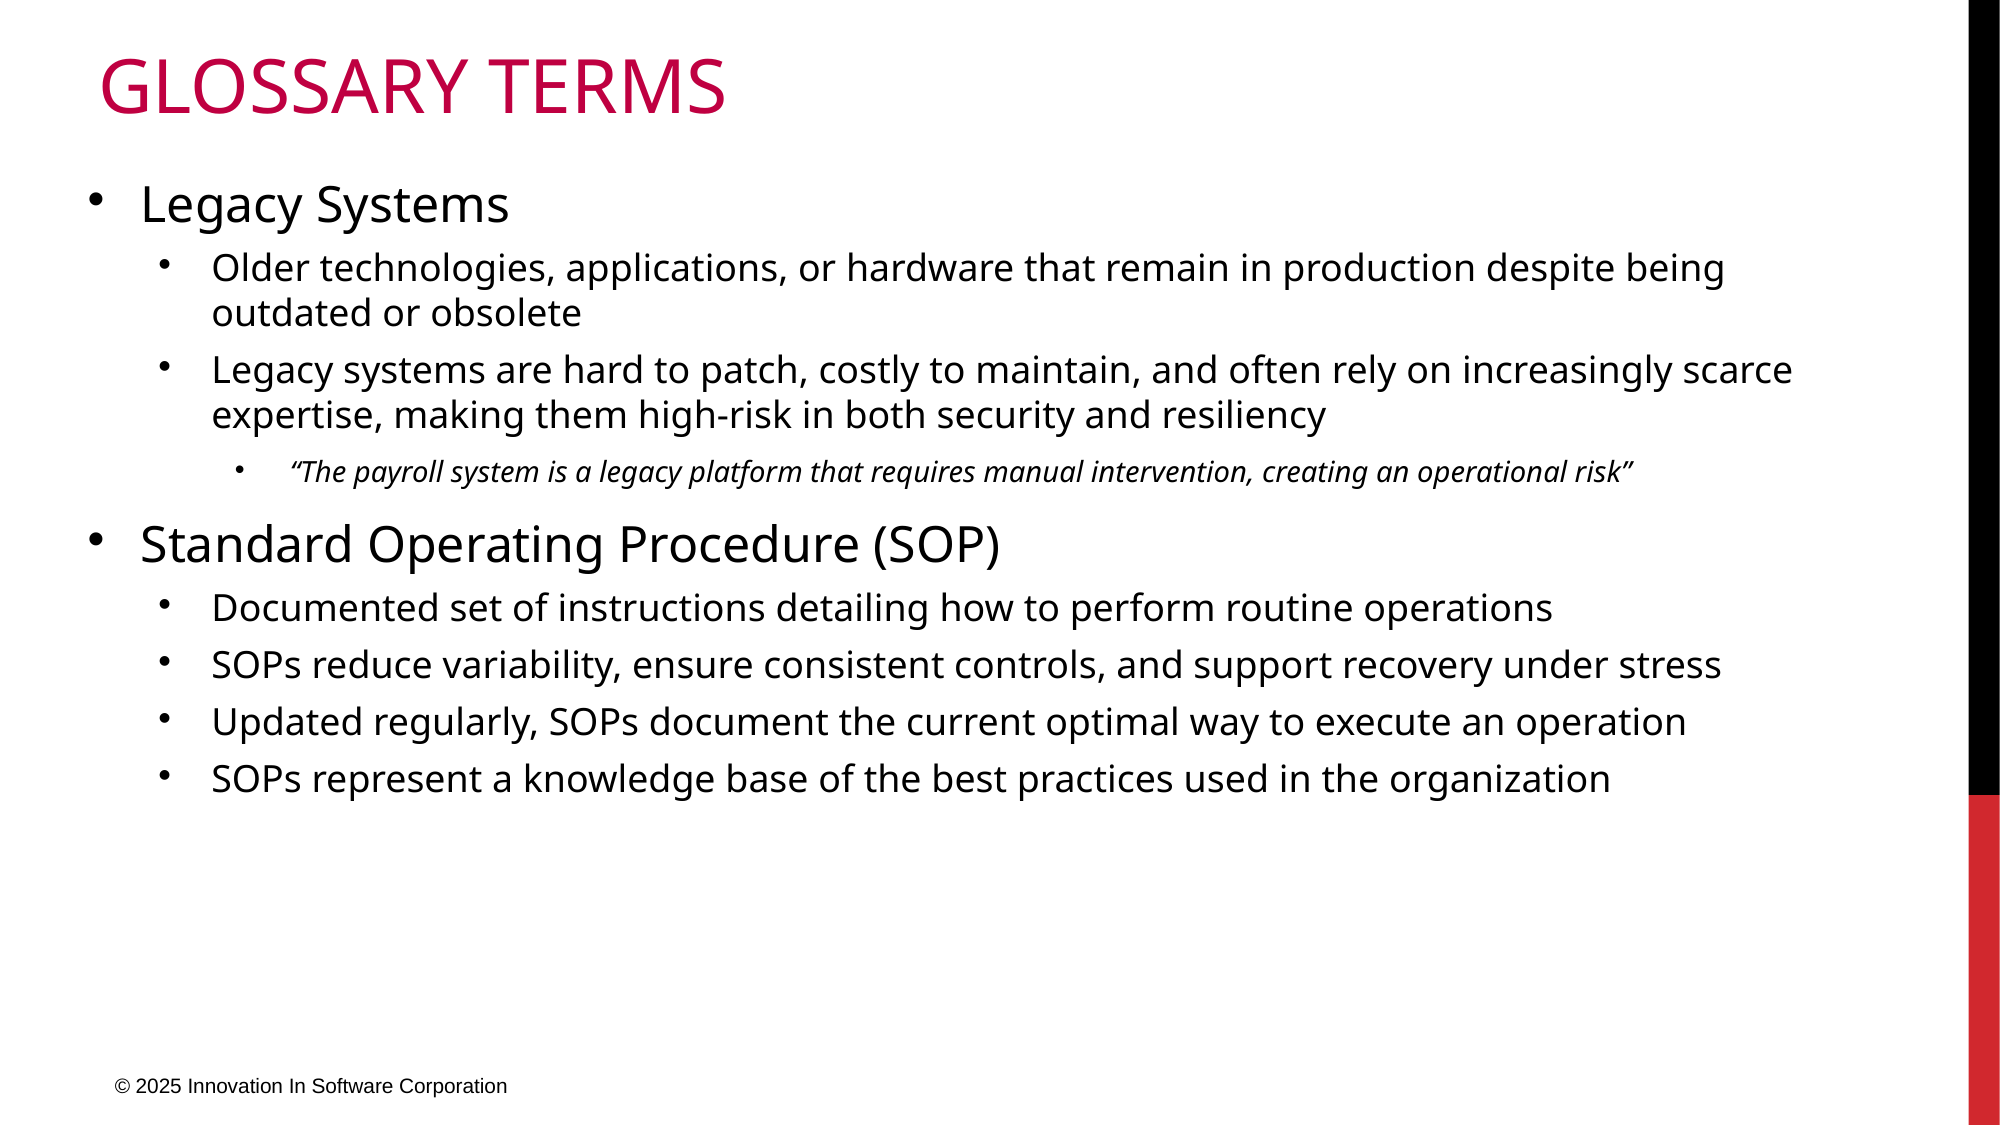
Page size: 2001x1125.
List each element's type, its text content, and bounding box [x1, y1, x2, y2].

title Glossary Terms [98, 23, 1413, 143]
list Legacy Systems Older technologies, applications, or hardware that remain in production despite being outdated or obsolete Legacy systems are hard to patch, costly to maintain, and often rely on increasingly scarce expertise, making them high-risk in both security and resiliency “The payroll system is a legacy platform that requires manual intervention, creating an operational risk” Standard Operating Procedure (SOP) Documented set of instructions detailing how to perform routine operations SOPs reduce variability, ensure consistent controls, and support recovery under stress Updated regularly, SOPs document the current optimal way to execute an operation SOPs represent a knowledge base of the best practices used in the organization [69, 172, 1814, 990]
footer © 2025 Innovation In Software Corporation [99, 1065, 850, 1112]
